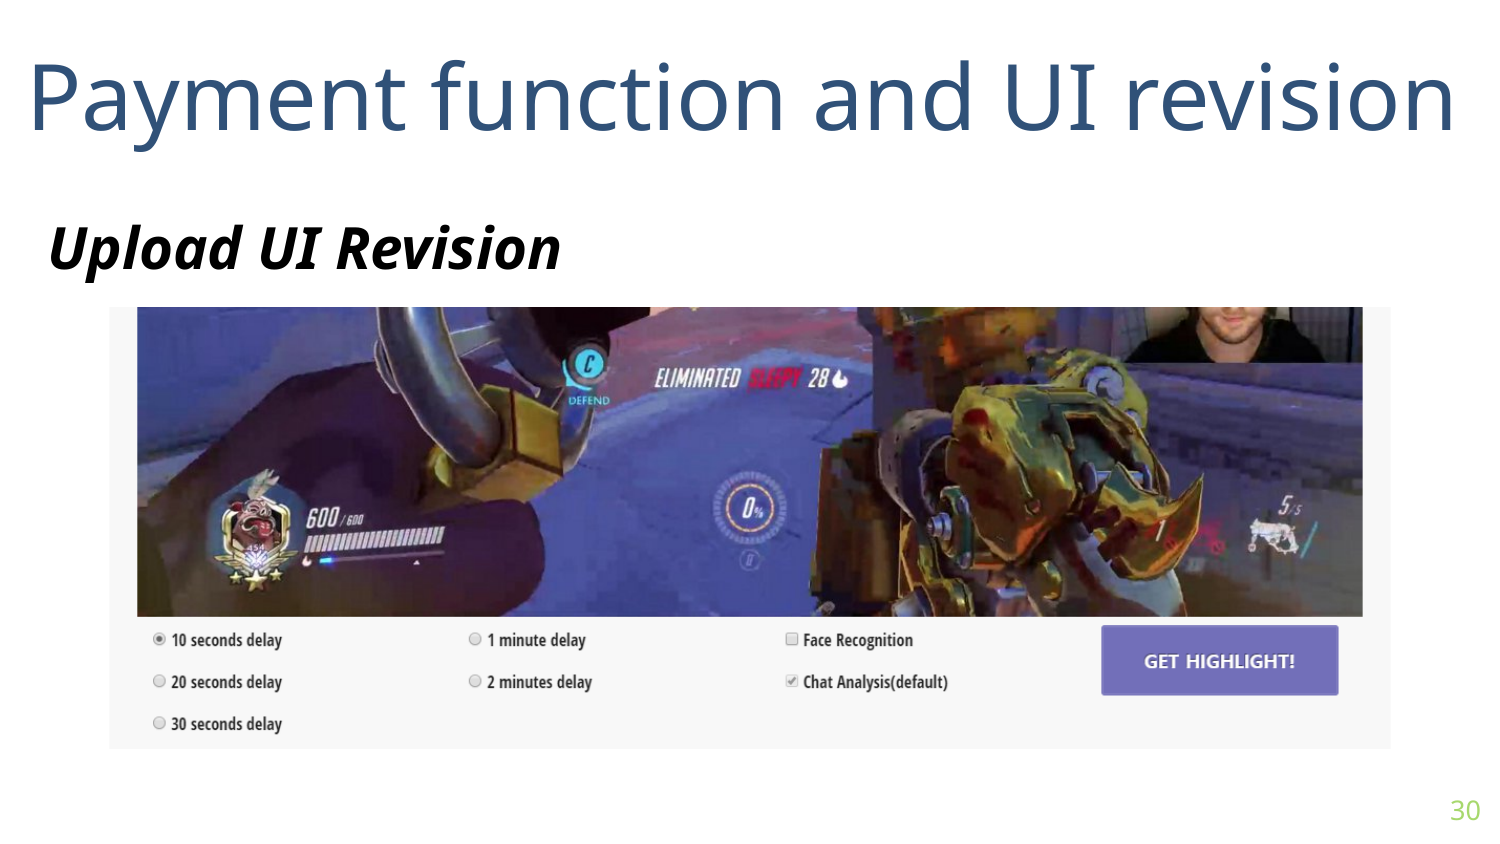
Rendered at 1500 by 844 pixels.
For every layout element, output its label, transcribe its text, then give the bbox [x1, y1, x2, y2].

picture [109, 306, 1391, 749]
text_box [7, 149, 1482, 793]
text_box Payment function and UI revision [26, 8, 1482, 150]
slide_number 30 [1391, 793, 1482, 844]
text_box Upload UI Revision [32, 133, 1500, 778]
